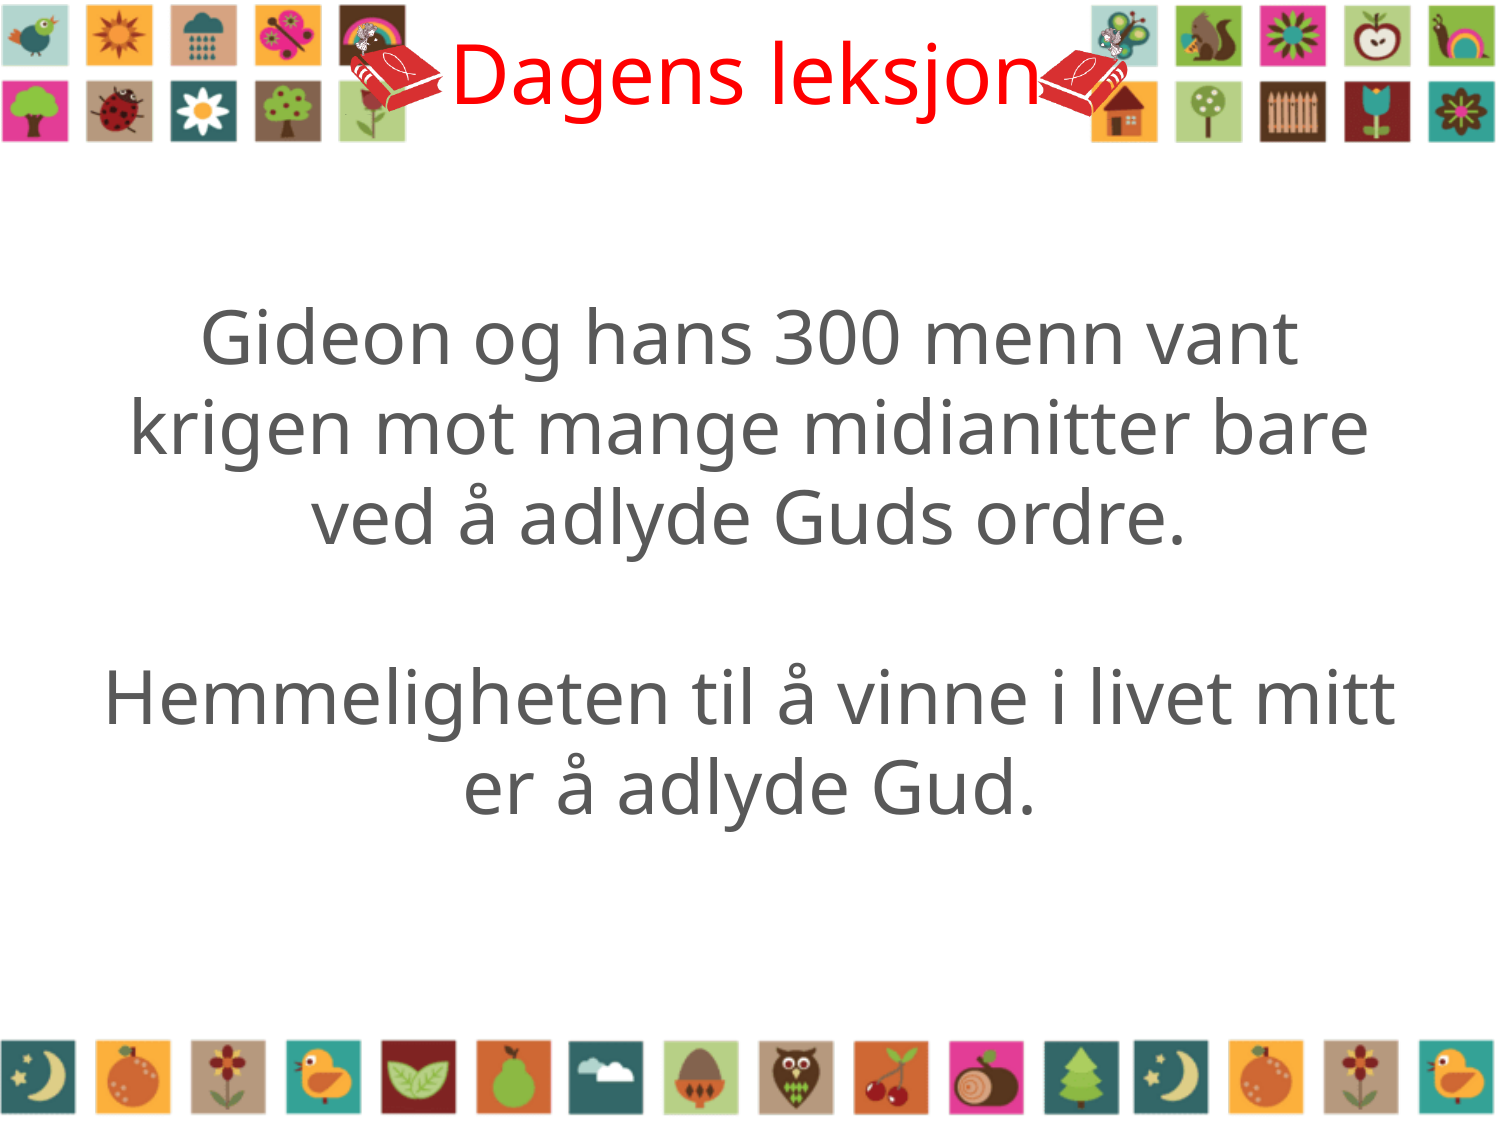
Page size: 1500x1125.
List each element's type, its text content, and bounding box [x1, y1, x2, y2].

picture [0, 3, 475, 150]
picture [1005, 3, 1500, 150]
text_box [0, 1028, 1500, 1118]
text_box Dagens leksjon [425, 13, 1077, 129]
text_box Gideon og hans 300 menn vant krigen mot mange midianitter bare ved å adlyde Guds ordre. Hemmeligheten til å vinne i livet mitt er å adlyde Gud. [76, 282, 1424, 837]
